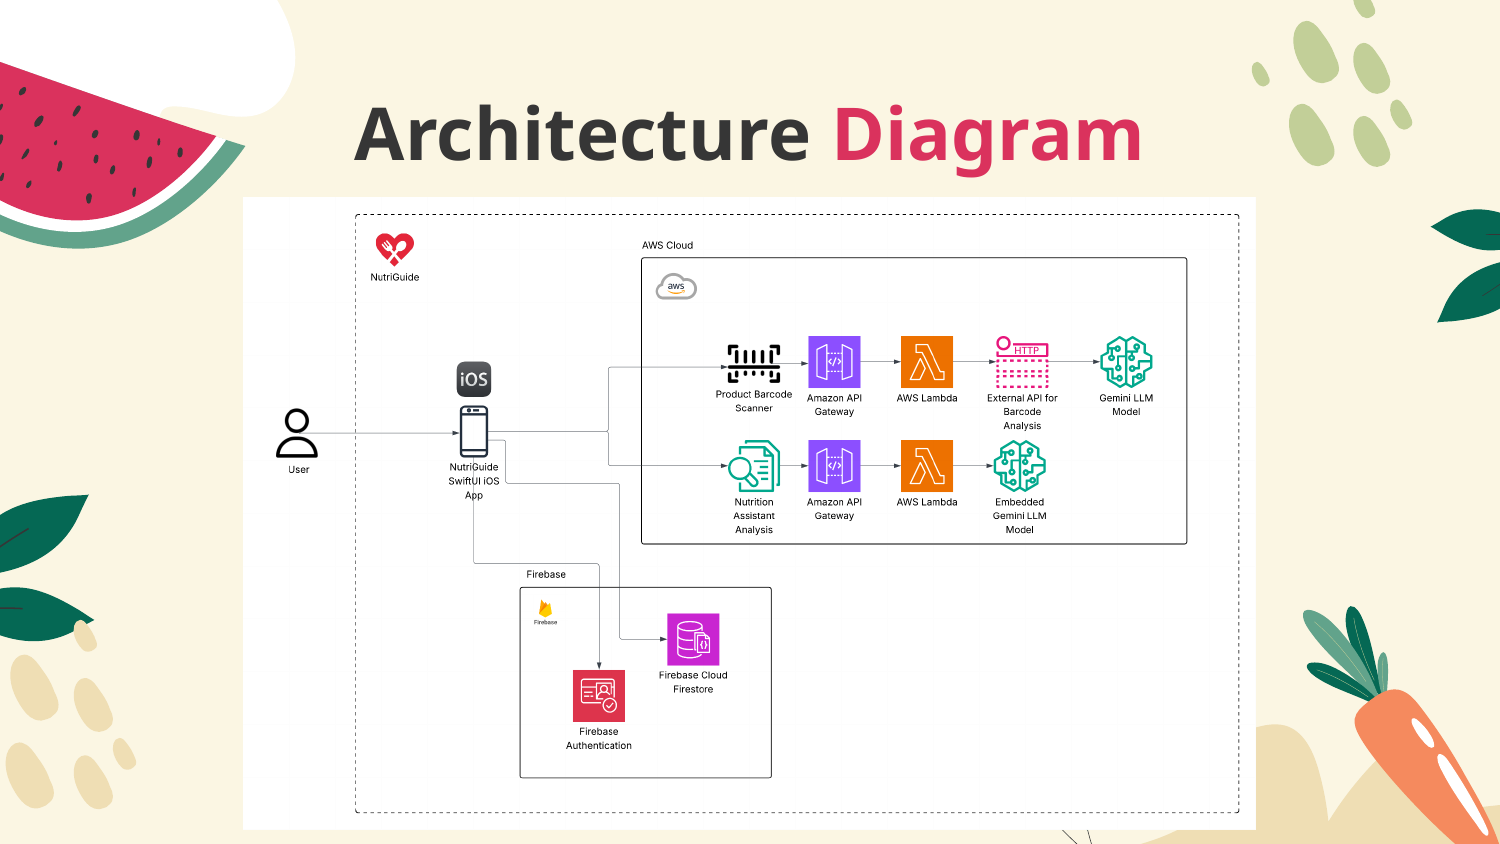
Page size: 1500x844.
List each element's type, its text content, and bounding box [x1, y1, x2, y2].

picture [243, 197, 1257, 830]
title Architecture Diagram [250, 72, 1382, 167]
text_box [0, 17, 246, 249]
